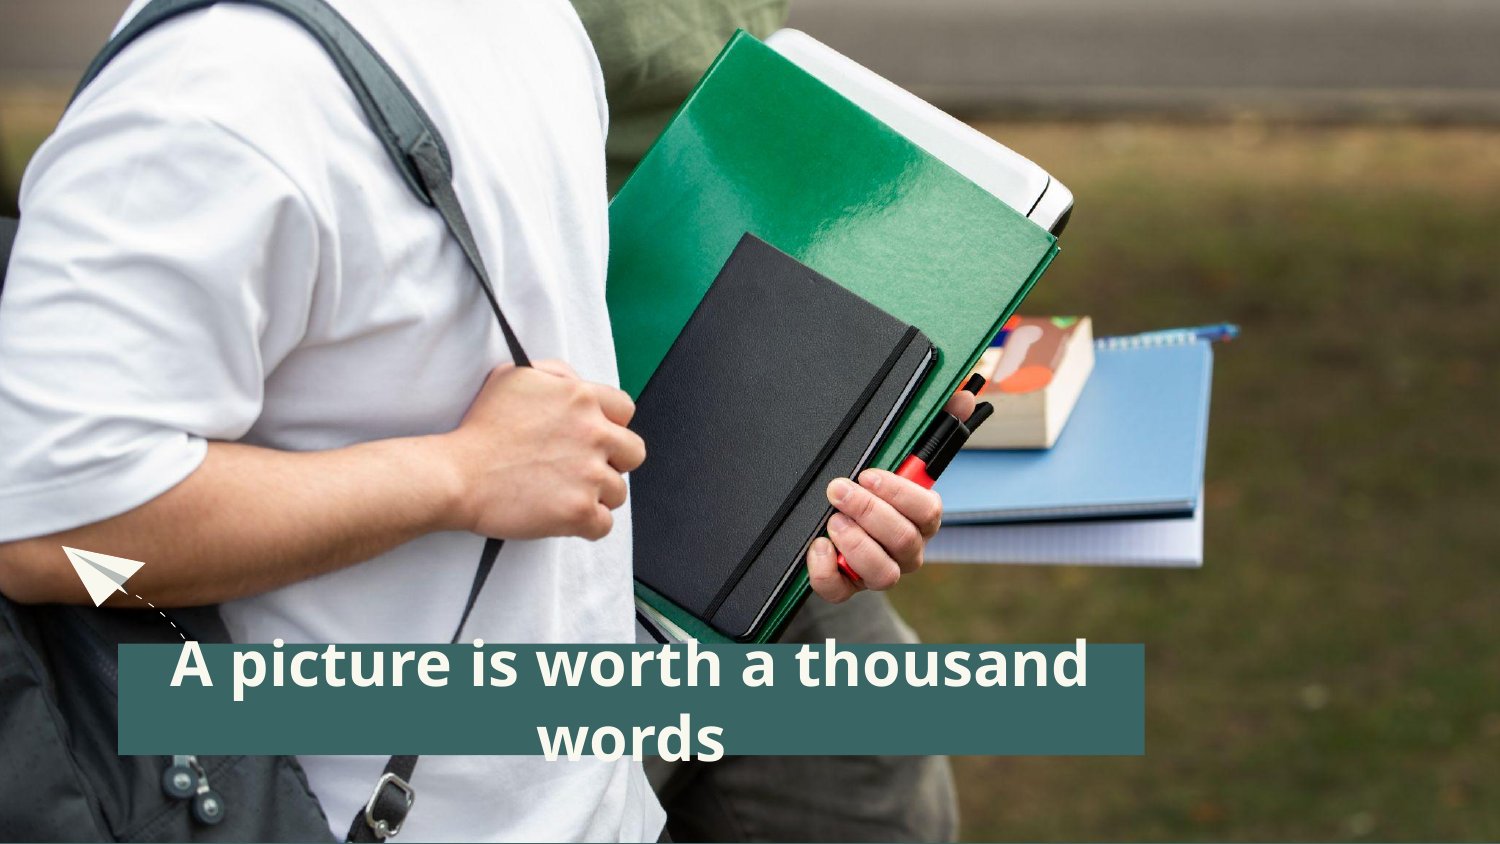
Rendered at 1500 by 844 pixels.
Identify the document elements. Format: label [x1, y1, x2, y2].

picture [0, 0, 1500, 843]
text_box [61, 545, 203, 737]
